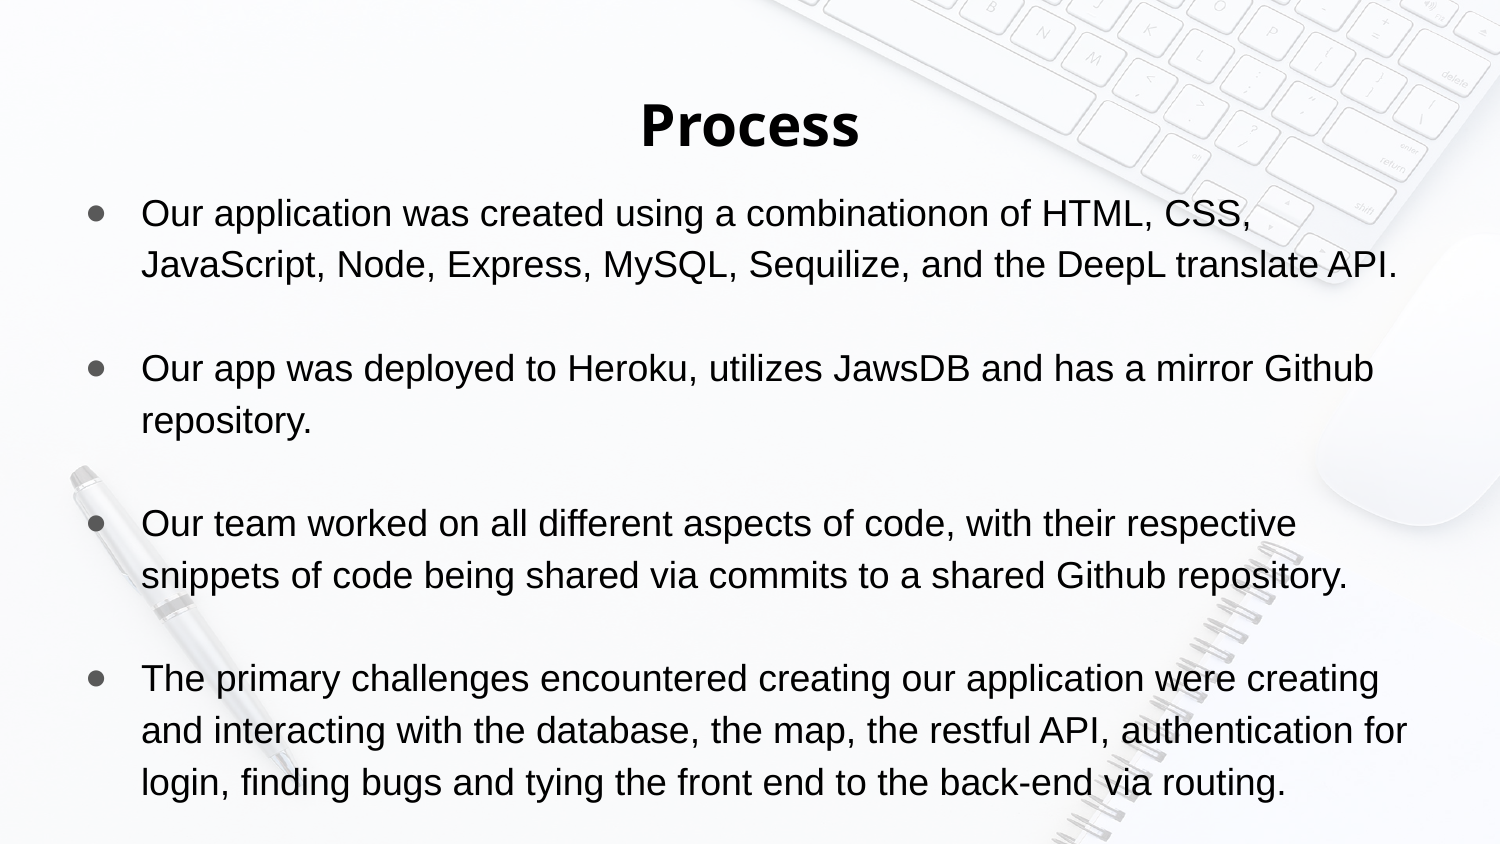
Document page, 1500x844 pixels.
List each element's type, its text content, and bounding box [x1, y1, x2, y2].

title Process [51, 72, 1449, 166]
list Our application was created using a combinationon of HTML, CSS, JavaScript, Node, Express, MySQL, Sequilize, and the DeepL translate API. Our app was deployed to Heroku, utilizes JawsDB and has a mirror Github repository. Our team worked on all different aspects of code, with their respective snippets of code being shared via commits to a shared Github repository. The primary challenges encountered creating our application were creating and interacting with the database, the map, the restful API, authentication for login, finding bugs and tying the front end to the back-end via routing. [51, 166, 1449, 809]
